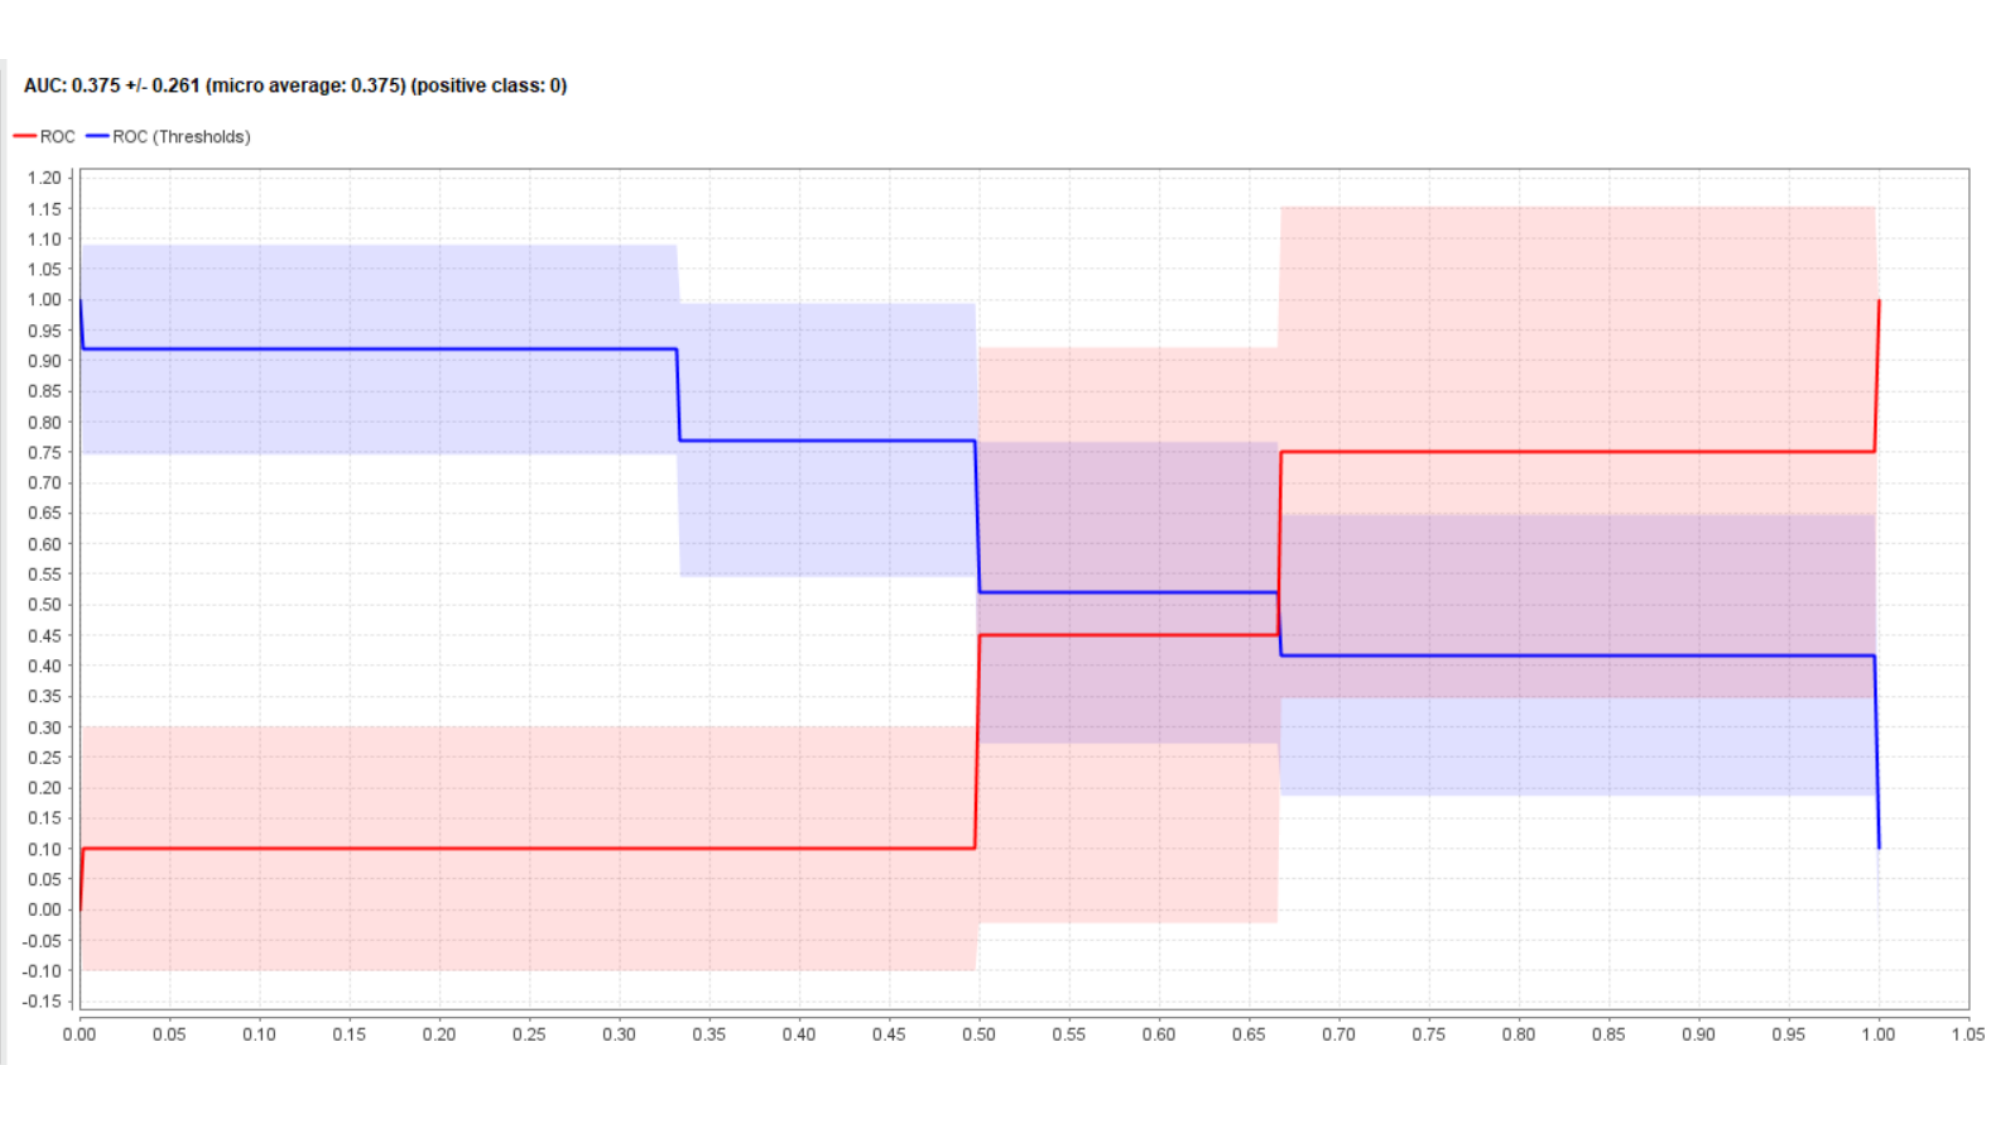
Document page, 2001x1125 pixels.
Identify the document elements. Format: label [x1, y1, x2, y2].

picture [0, 59, 2000, 1066]
